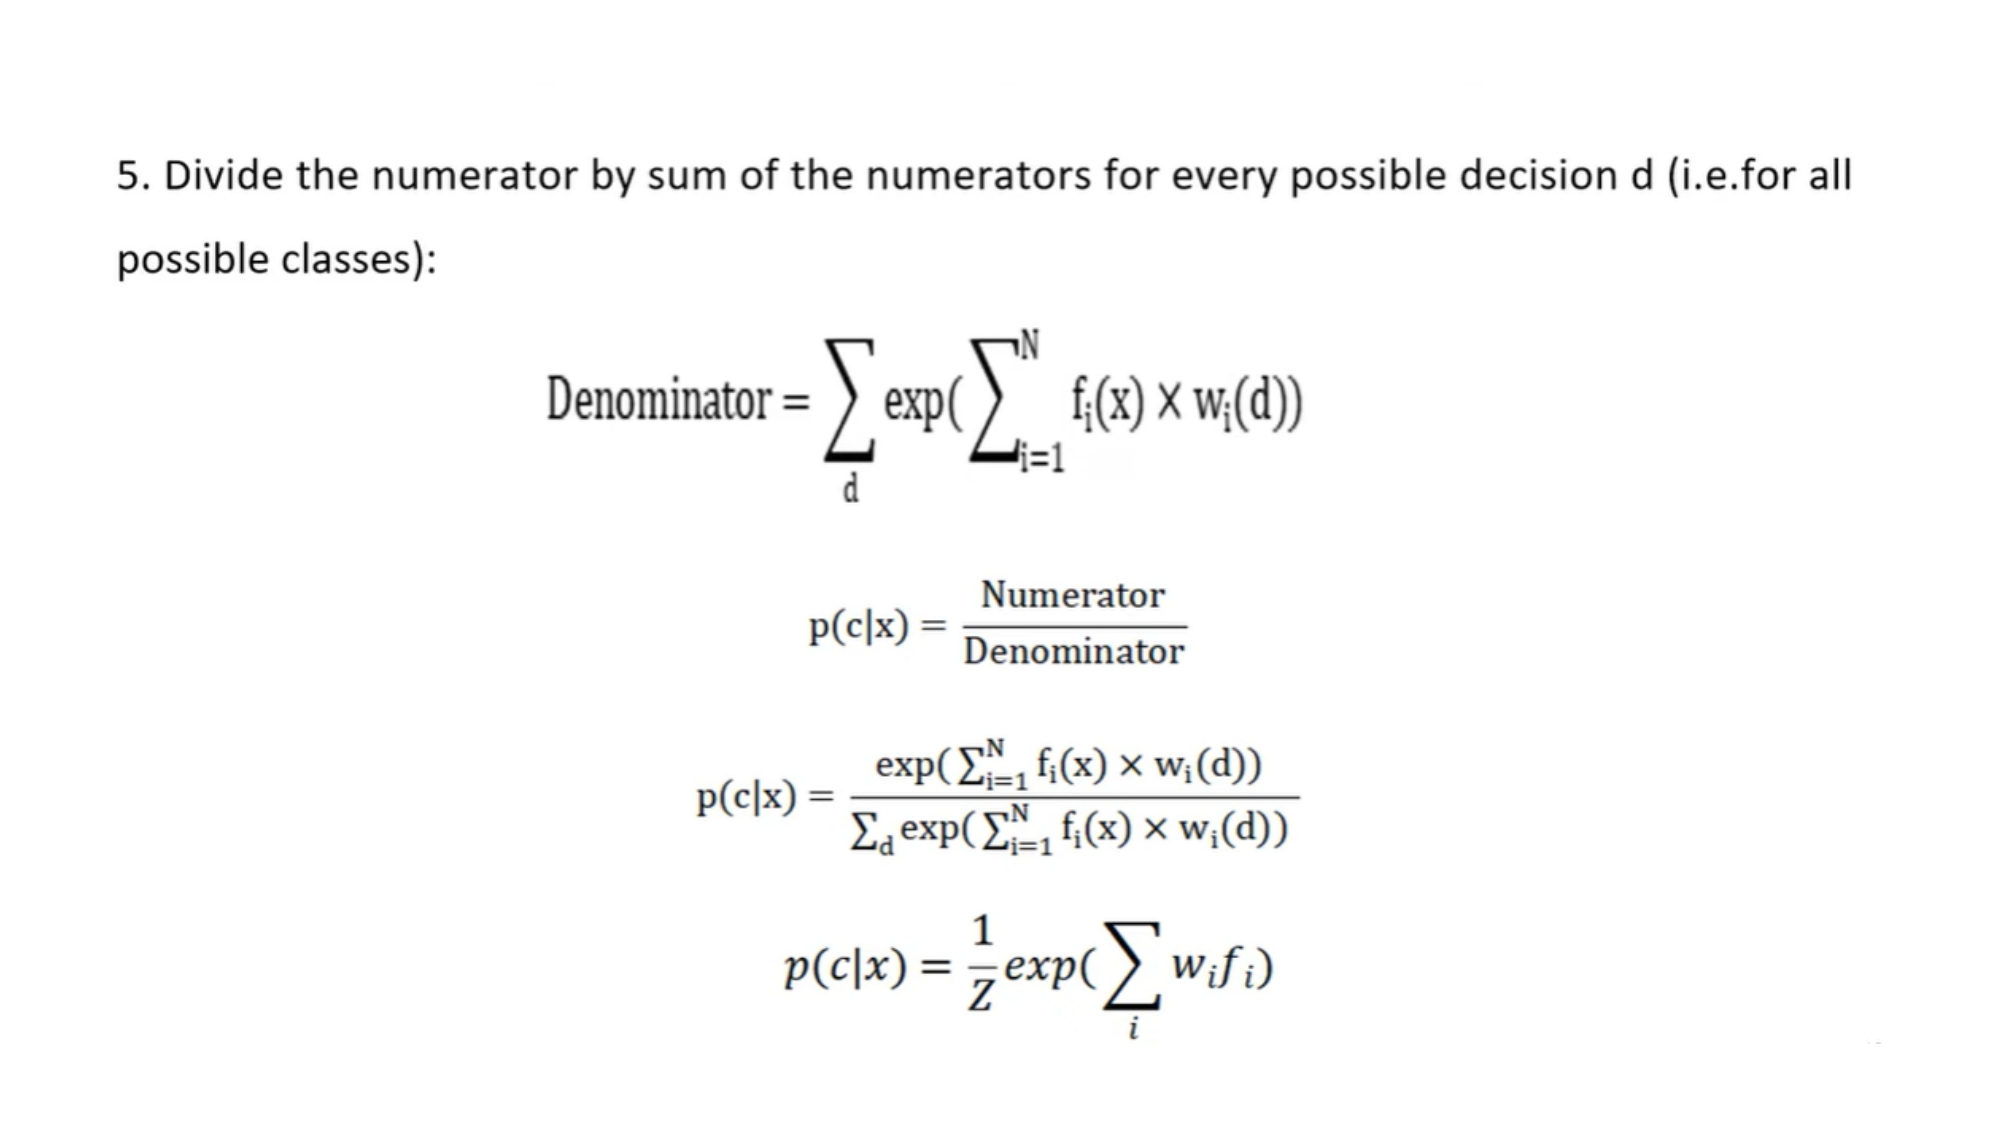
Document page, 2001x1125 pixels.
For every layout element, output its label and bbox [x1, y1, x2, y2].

picture [89, 81, 1910, 1044]
